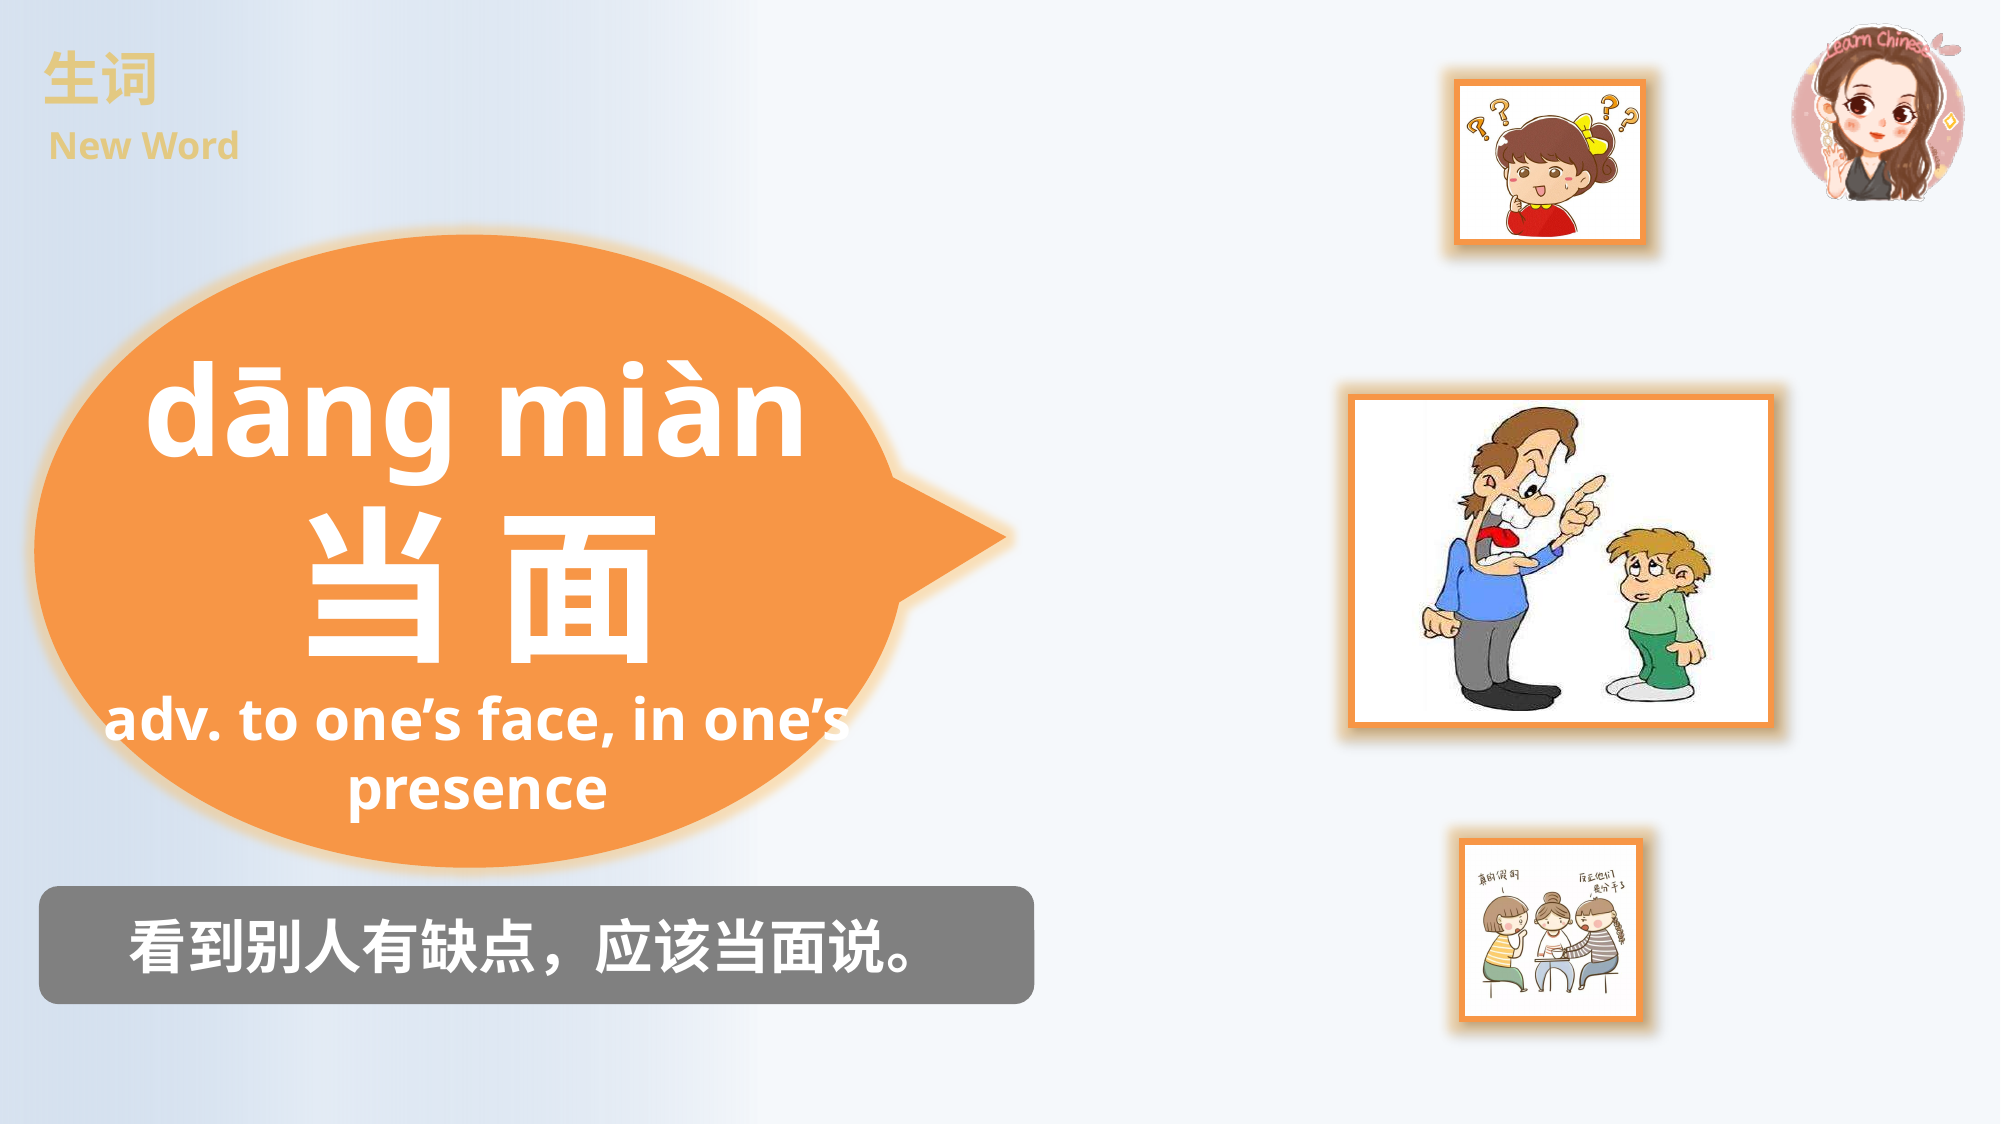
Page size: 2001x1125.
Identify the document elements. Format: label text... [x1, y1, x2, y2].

text_box New Word [33, 115, 256, 175]
picture [0, 0, 2001, 1125]
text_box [38, 886, 1035, 1005]
text_box 生词 [27, 35, 174, 120]
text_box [27, 239, 928, 864]
